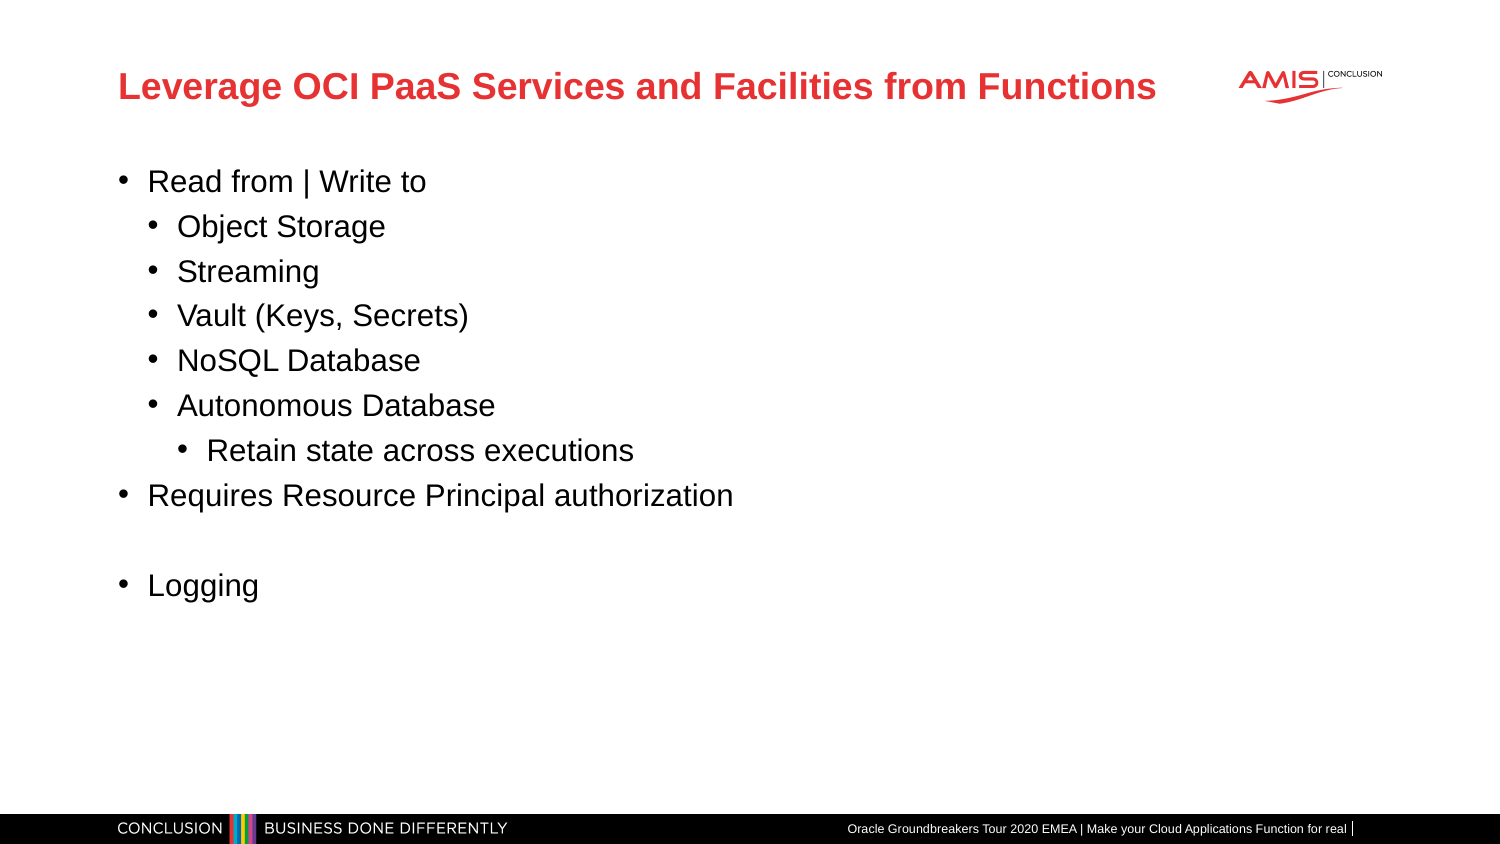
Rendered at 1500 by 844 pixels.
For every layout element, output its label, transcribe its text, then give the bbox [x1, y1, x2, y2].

picture [0, 814, 236, 844]
title Leverage OCI PaaS Services and Facilities from Functions [118, 47, 1205, 130]
picture [239, 814, 1500, 844]
list Read from | Write to Object Storage Streaming Vault (Keys, Secrets) NoSQL Database Autonomous Database Retain state across executions Requires Resource Principal authorization Logging [118, 153, 1205, 774]
picture [1205, 59, 1388, 106]
footer Oracle Groundbreakers Tour 2020 EMEA | Make your Cloud Applications Function for real [814, 820, 1347, 839]
